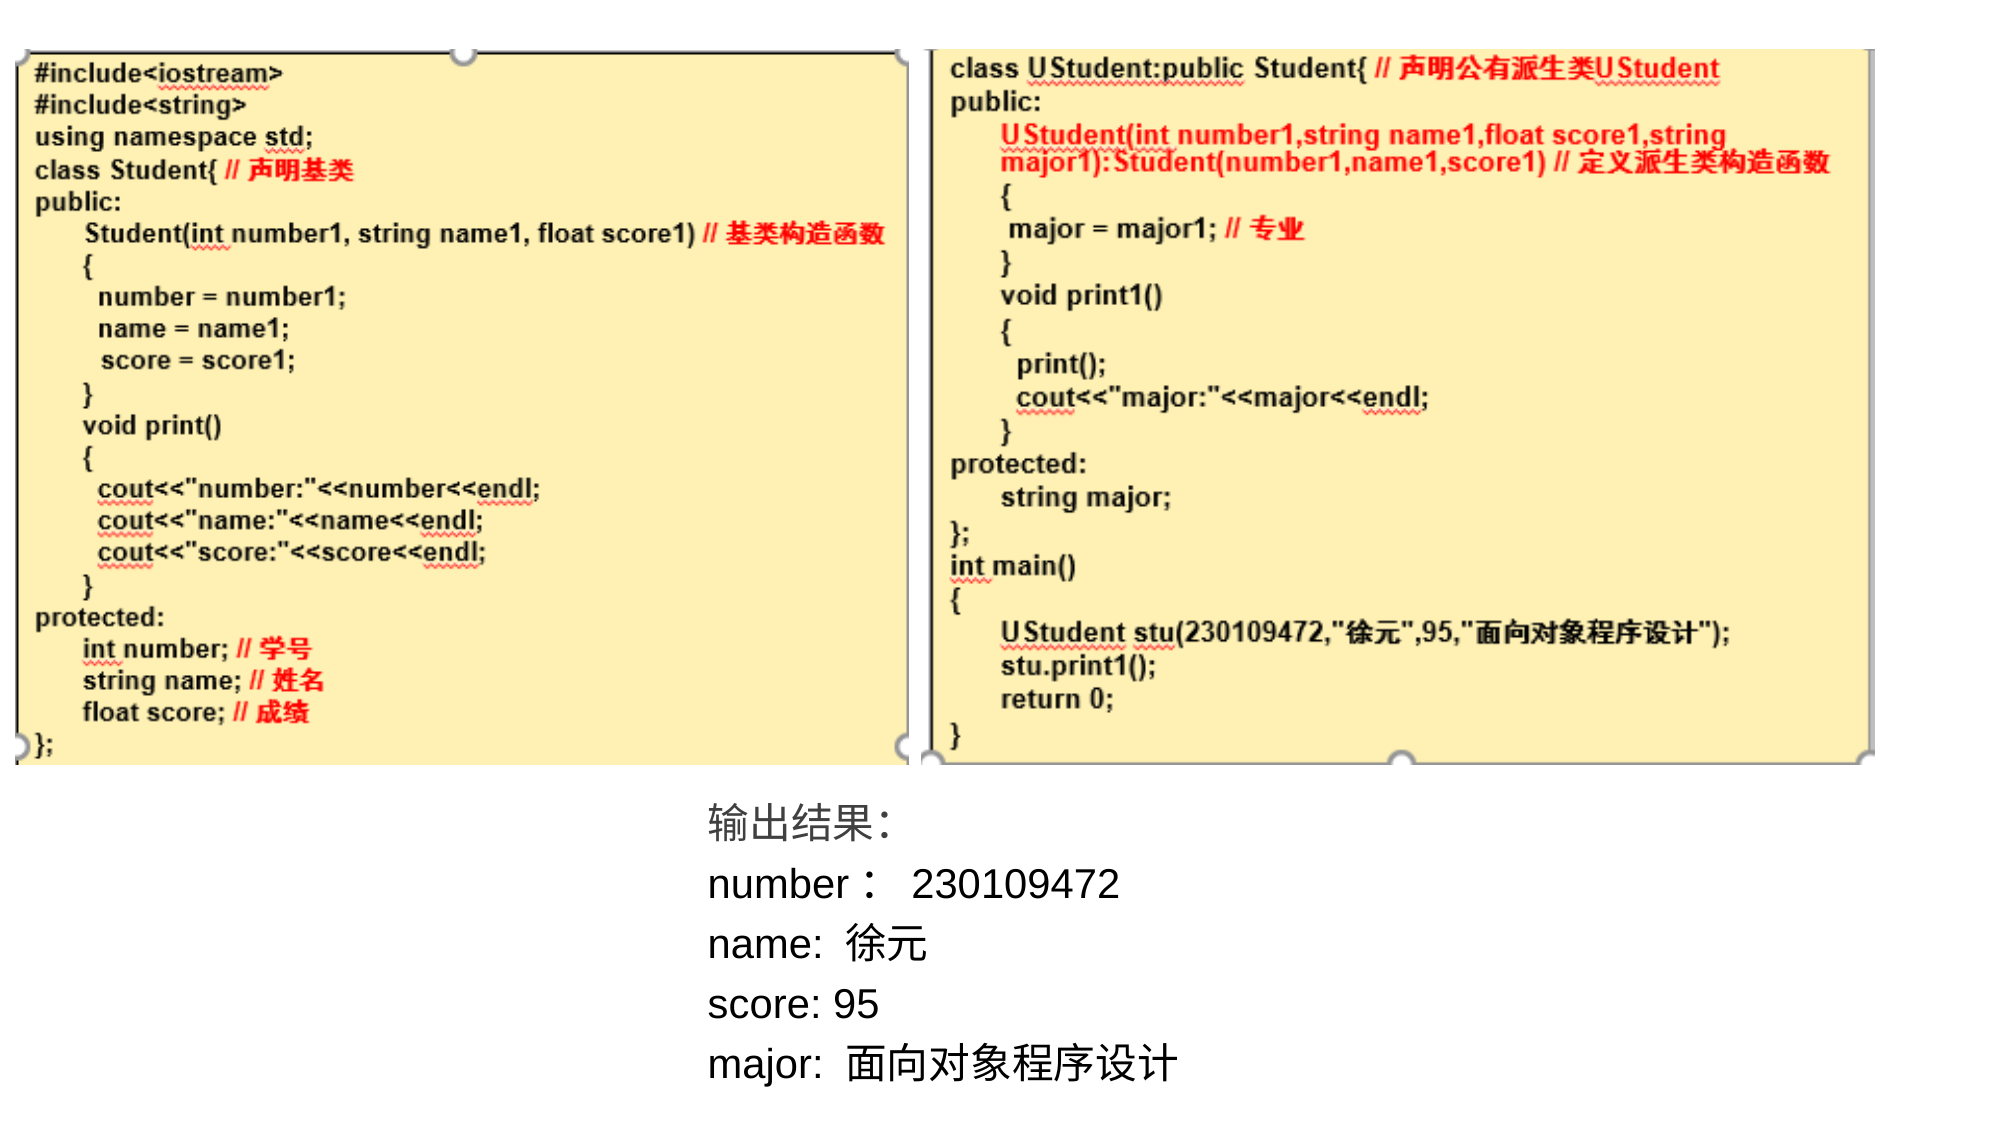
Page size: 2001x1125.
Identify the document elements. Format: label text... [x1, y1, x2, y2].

picture [921, 49, 1875, 765]
picture [15, 49, 909, 765]
text_box 输出结果： number：230109472 name: 徐元 score: 95 major: 面向对象程序设计 [692, 779, 1563, 1125]
